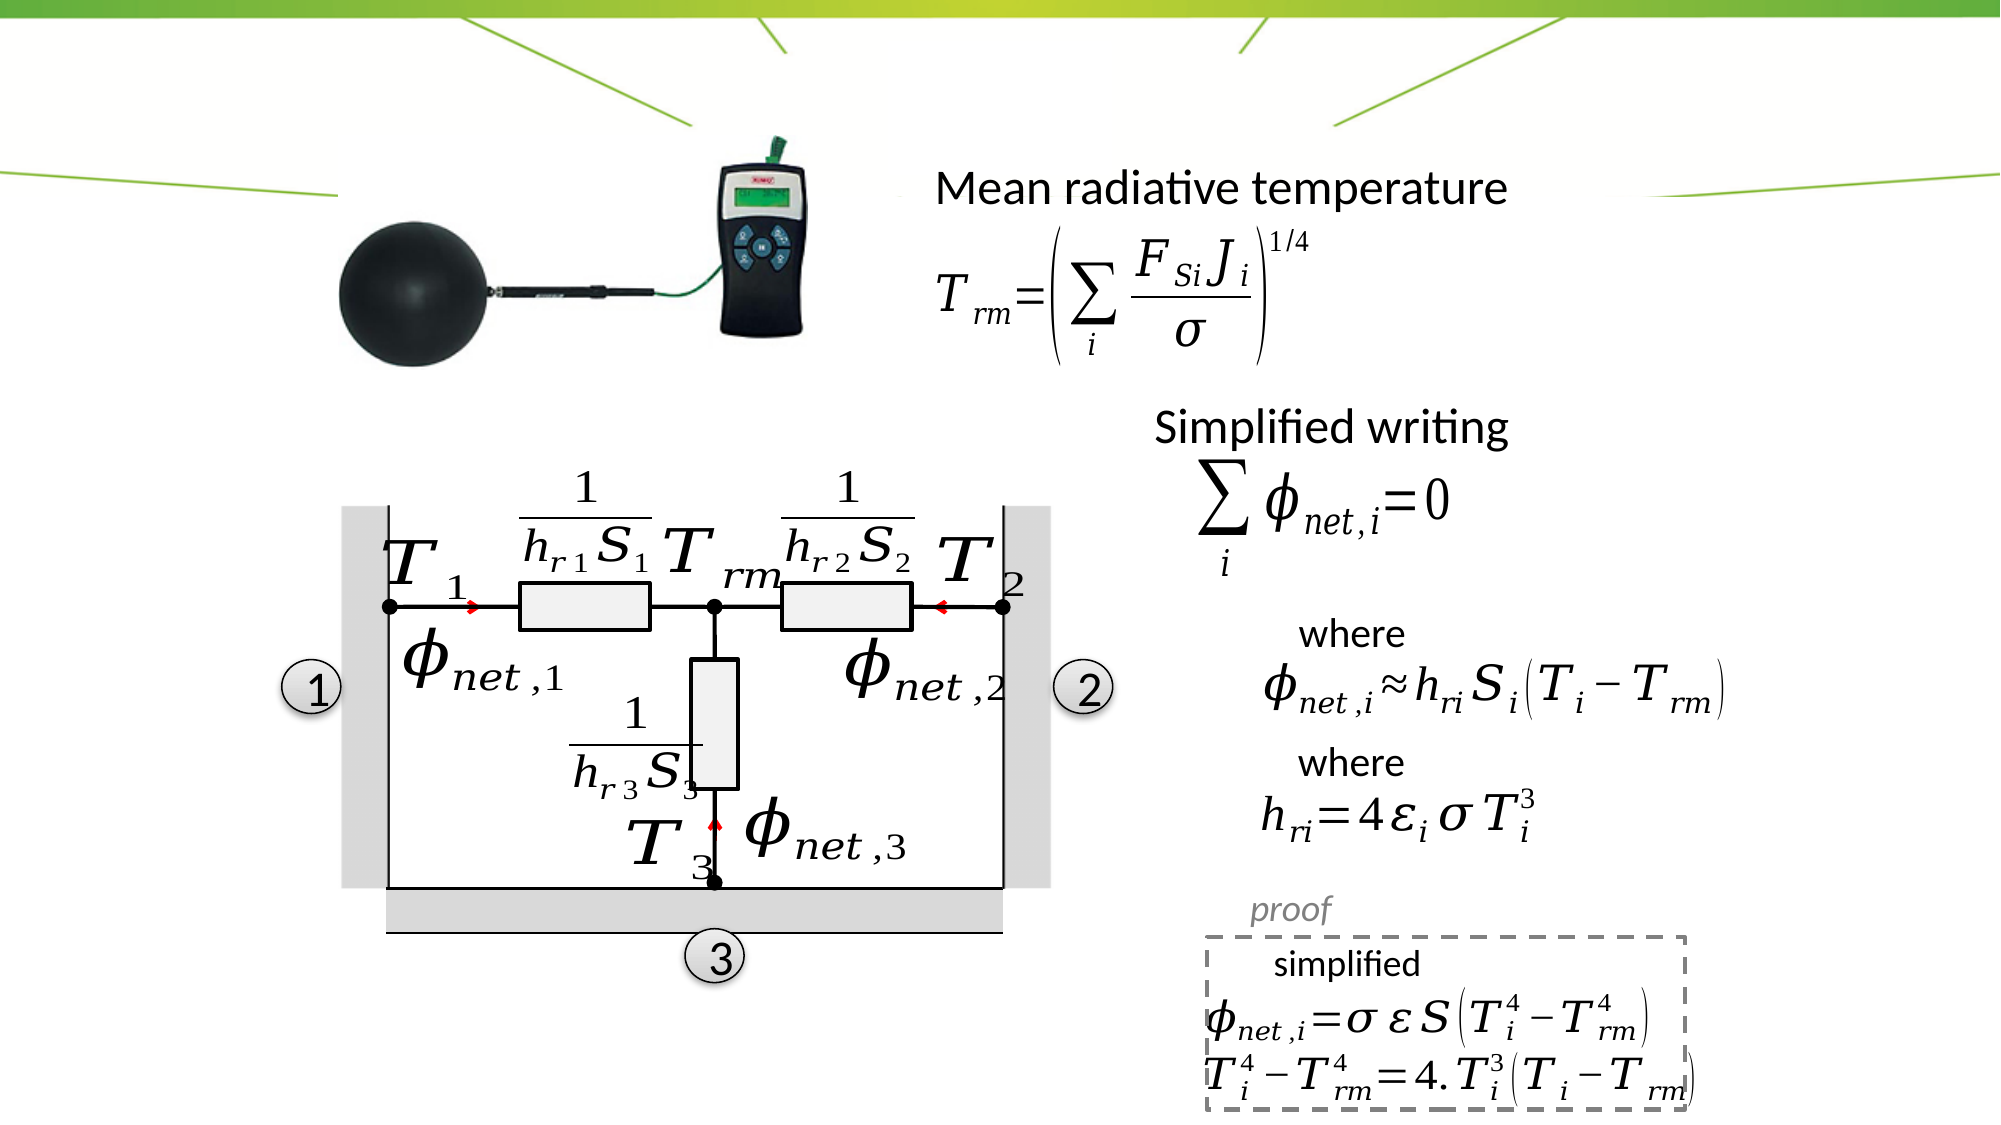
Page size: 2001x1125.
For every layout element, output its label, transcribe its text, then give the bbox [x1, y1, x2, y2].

text_box [689, 657, 740, 791]
text_box [1195, 462, 1451, 583]
text_box [840, 630, 1009, 669]
text_box [661, 520, 783, 596]
text_box [515, 461, 654, 580]
text_box [397, 620, 566, 699]
picture [172, 506, 557, 888]
text_box [935, 528, 1025, 605]
text_box simplified [1241, 932, 1437, 937]
text_box [382, 608, 395, 615]
text_box [780, 581, 914, 632]
text_box 1 [287, 658, 335, 669]
text_box [1260, 781, 1537, 850]
text_box [565, 687, 706, 806]
text_box [935, 223, 1312, 370]
text_box where [1283, 598, 1421, 664]
text_box 3 [684, 927, 745, 984]
text_box [1260, 655, 1727, 724]
text_box [708, 877, 723, 891]
text_box proof [1235, 876, 1347, 935]
text_box [518, 581, 652, 632]
text_box [379, 531, 468, 608]
picture [0, 0, 2000, 371]
text_box [777, 461, 917, 580]
text_box [1686, 1046, 1699, 1110]
text_box [1202, 1051, 1206, 1110]
text_box [1205, 935, 1687, 1112]
text_box [994, 605, 1011, 616]
text_box Mean radiative temperature [919, 147, 1524, 223]
text_box where [1283, 727, 1421, 781]
text_box Simplified writing [1139, 386, 1525, 462]
picture [836, 506, 1220, 888]
text_box [625, 811, 715, 888]
text_box [707, 598, 722, 615]
table_header [386, 890, 1003, 932]
text_box [740, 789, 909, 868]
text_box 2 [1059, 658, 1107, 669]
text_box [1202, 984, 1206, 1051]
